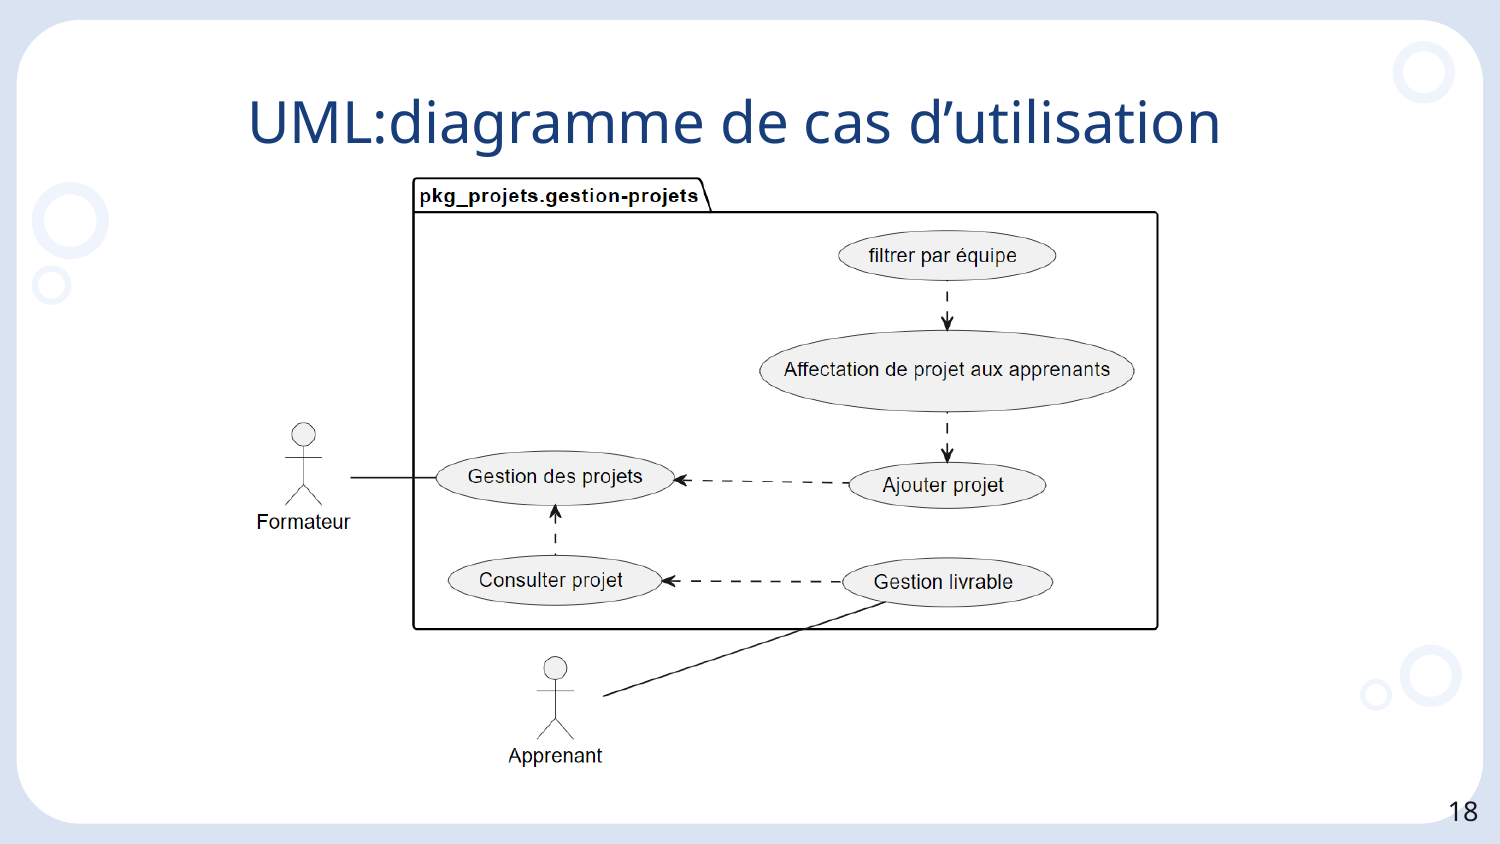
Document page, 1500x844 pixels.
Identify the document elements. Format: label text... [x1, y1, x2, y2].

slide_number ‹#› [1403, 779, 1494, 844]
picture [233, 166, 1175, 780]
title UML:diagramme de cas d’utilisation [116, 72, 1383, 167]
